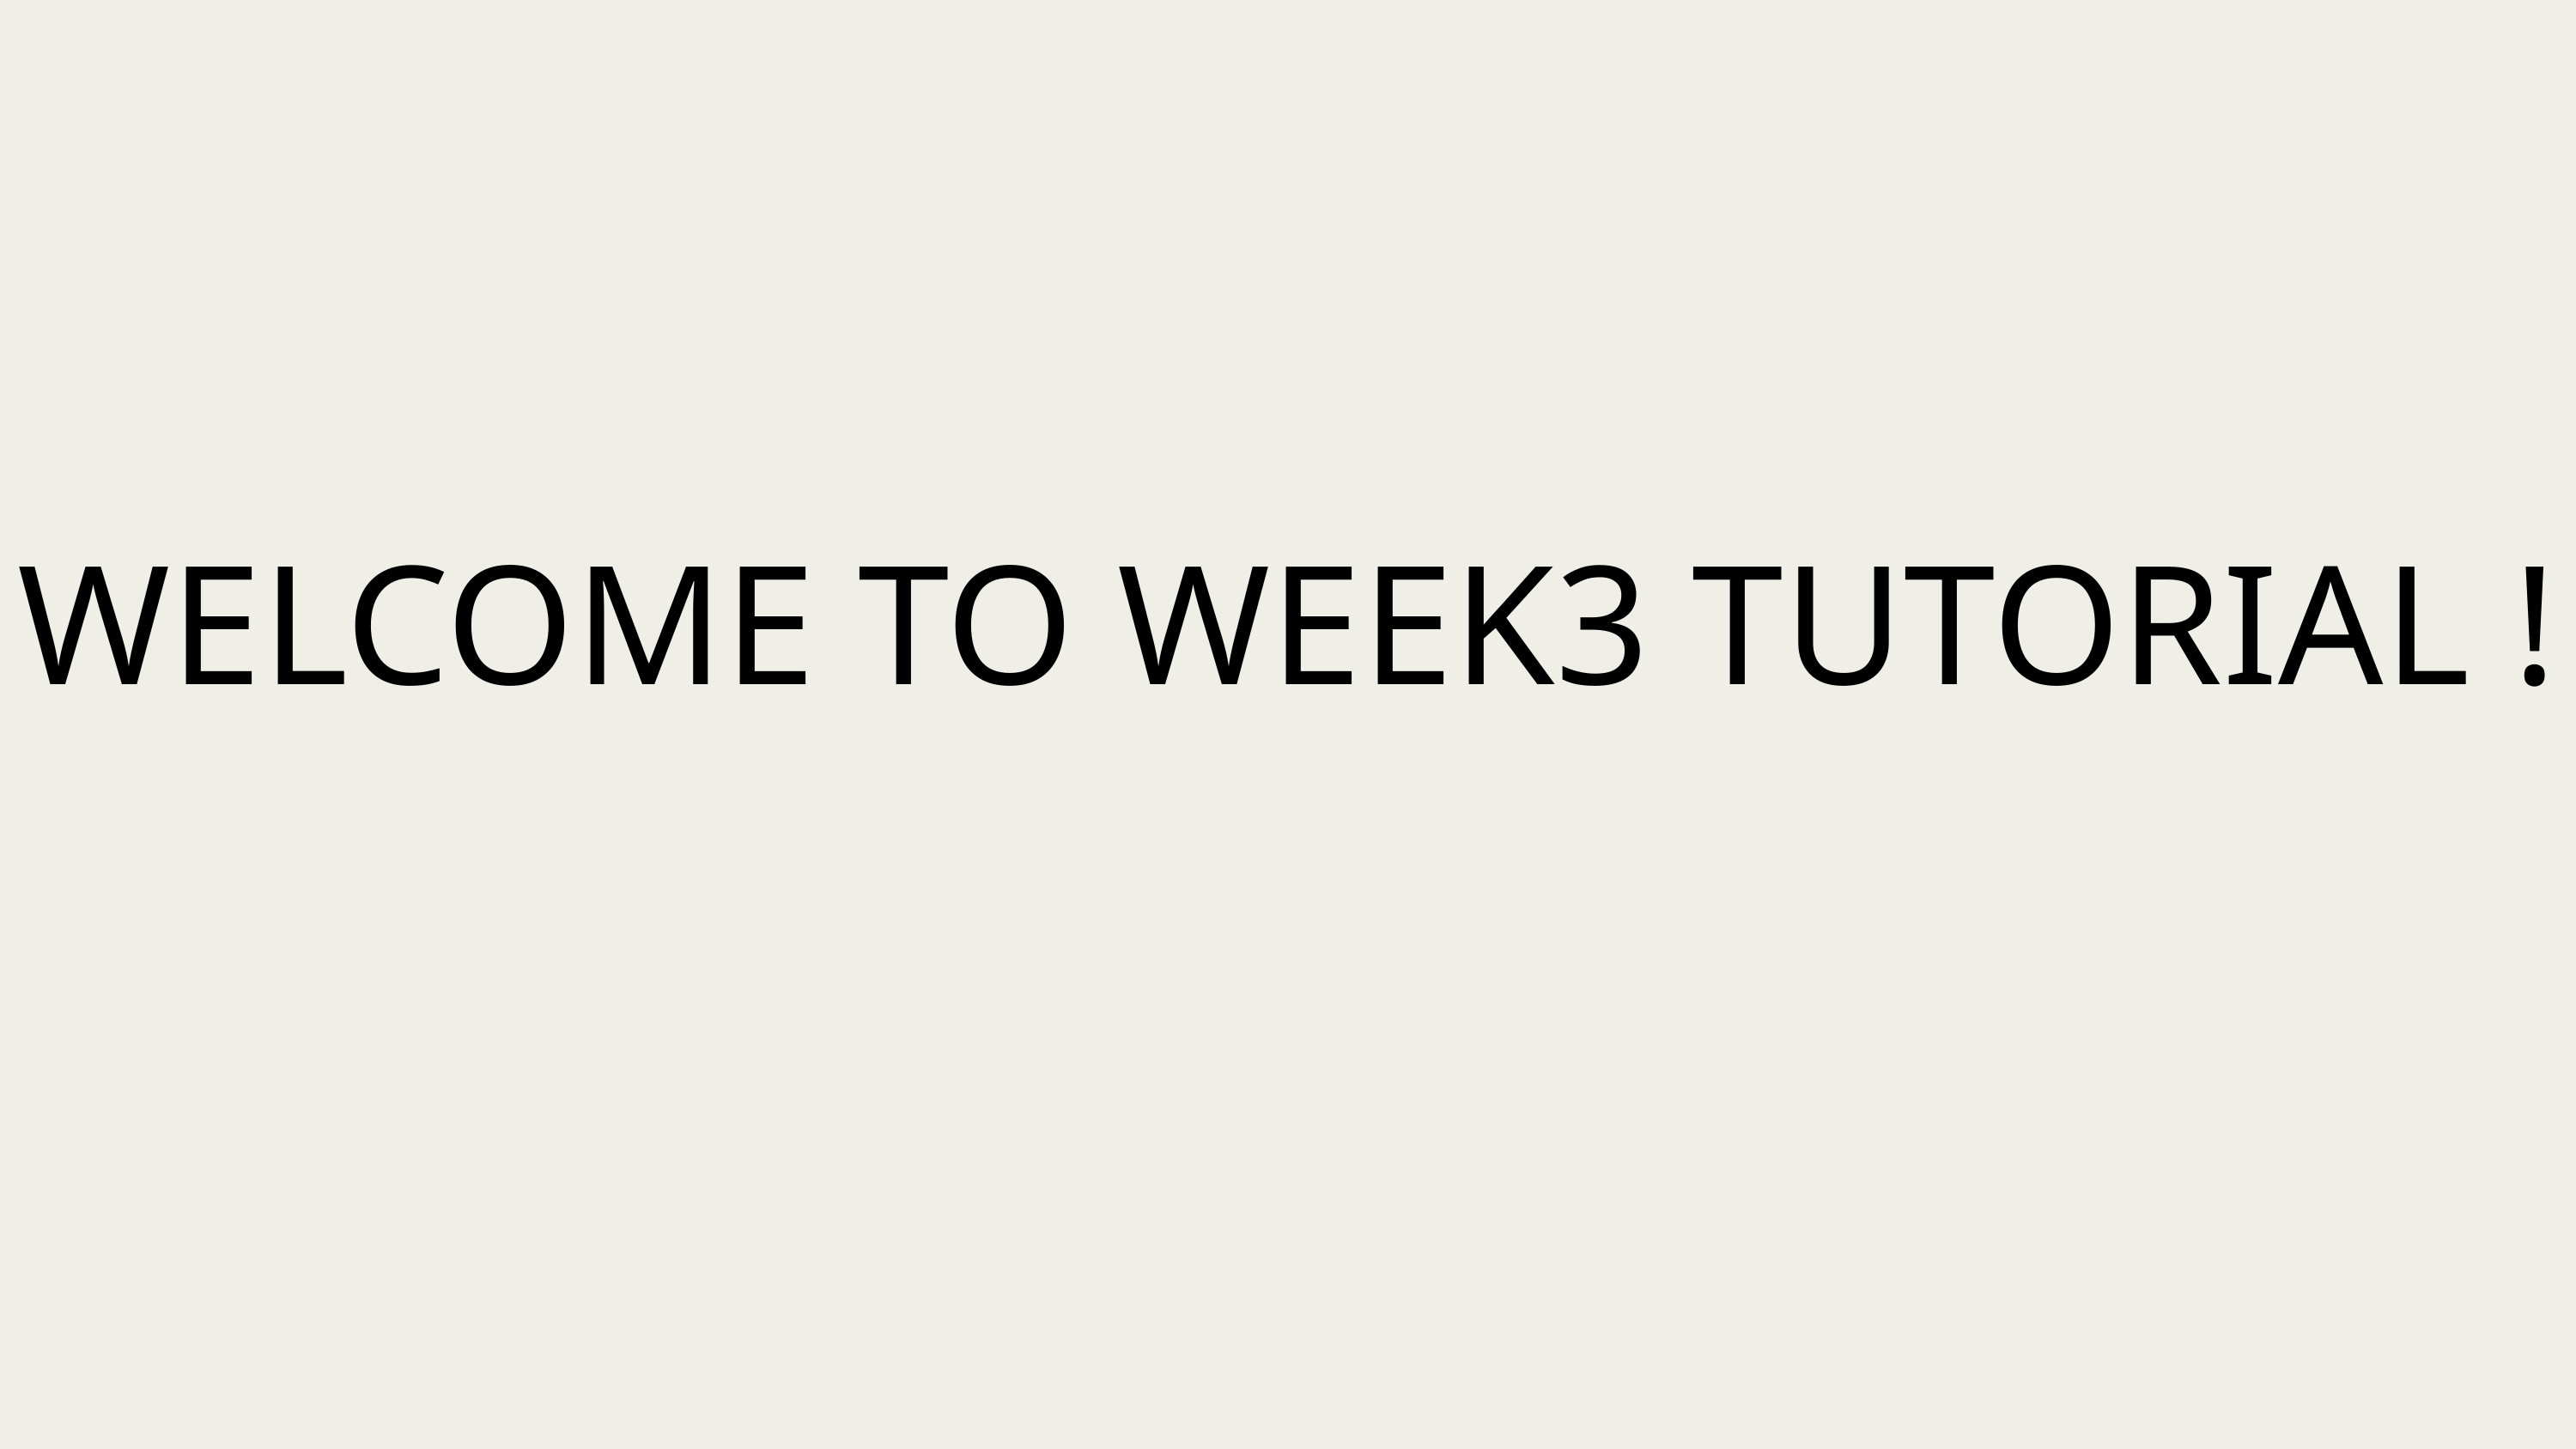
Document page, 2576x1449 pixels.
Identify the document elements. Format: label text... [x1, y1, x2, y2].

text_box WELCOME TO WEEK3 TUTORIAL ! [0, 487, 2576, 718]
